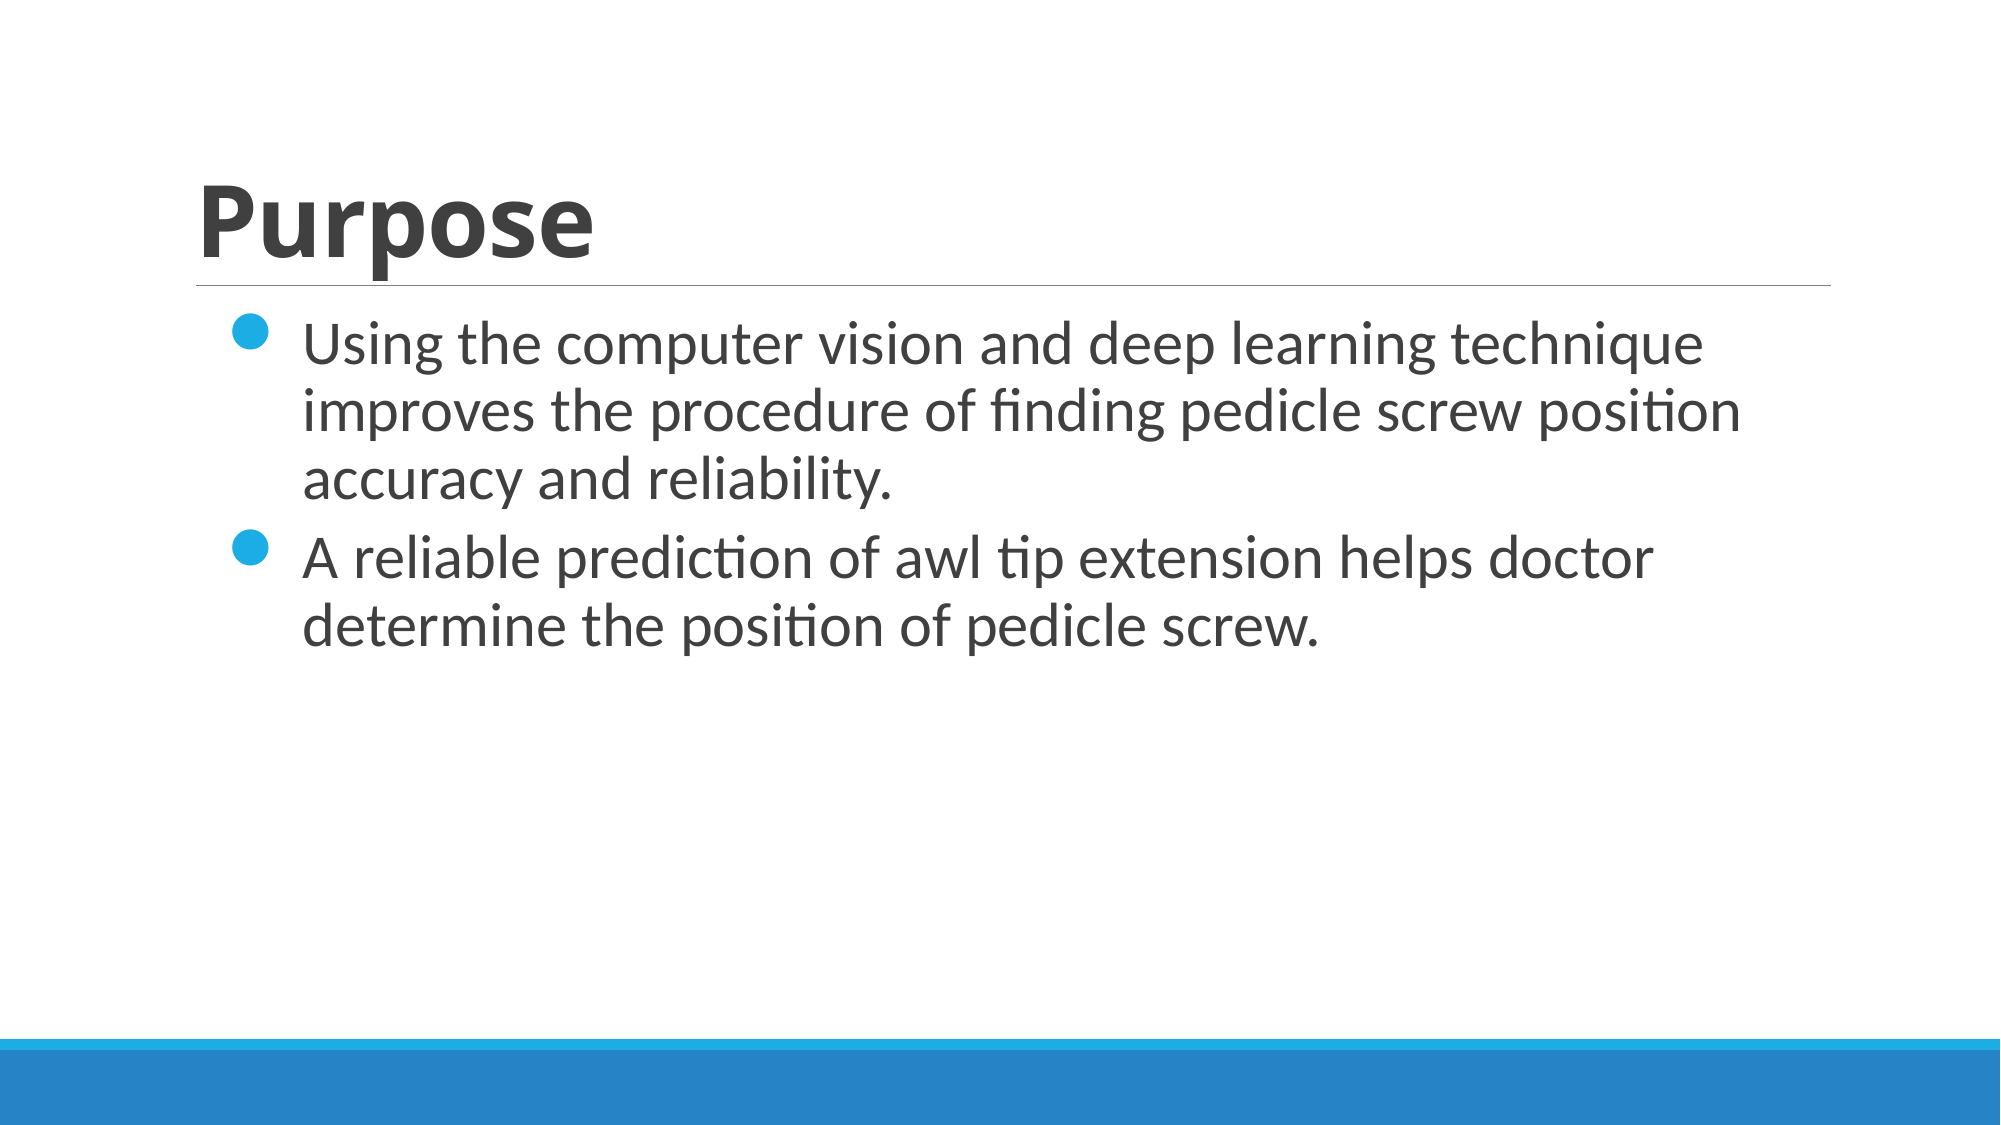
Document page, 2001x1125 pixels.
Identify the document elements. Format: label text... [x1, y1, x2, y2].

title Purpose [180, 47, 1830, 285]
list Using the computer vision and deep learning technique improves the procedure of finding pedicle screw position accuracy and reliability. A reliable prediction of awl tip extension helps doctor determine the position of pedicle screw. [180, 302, 1830, 963]
